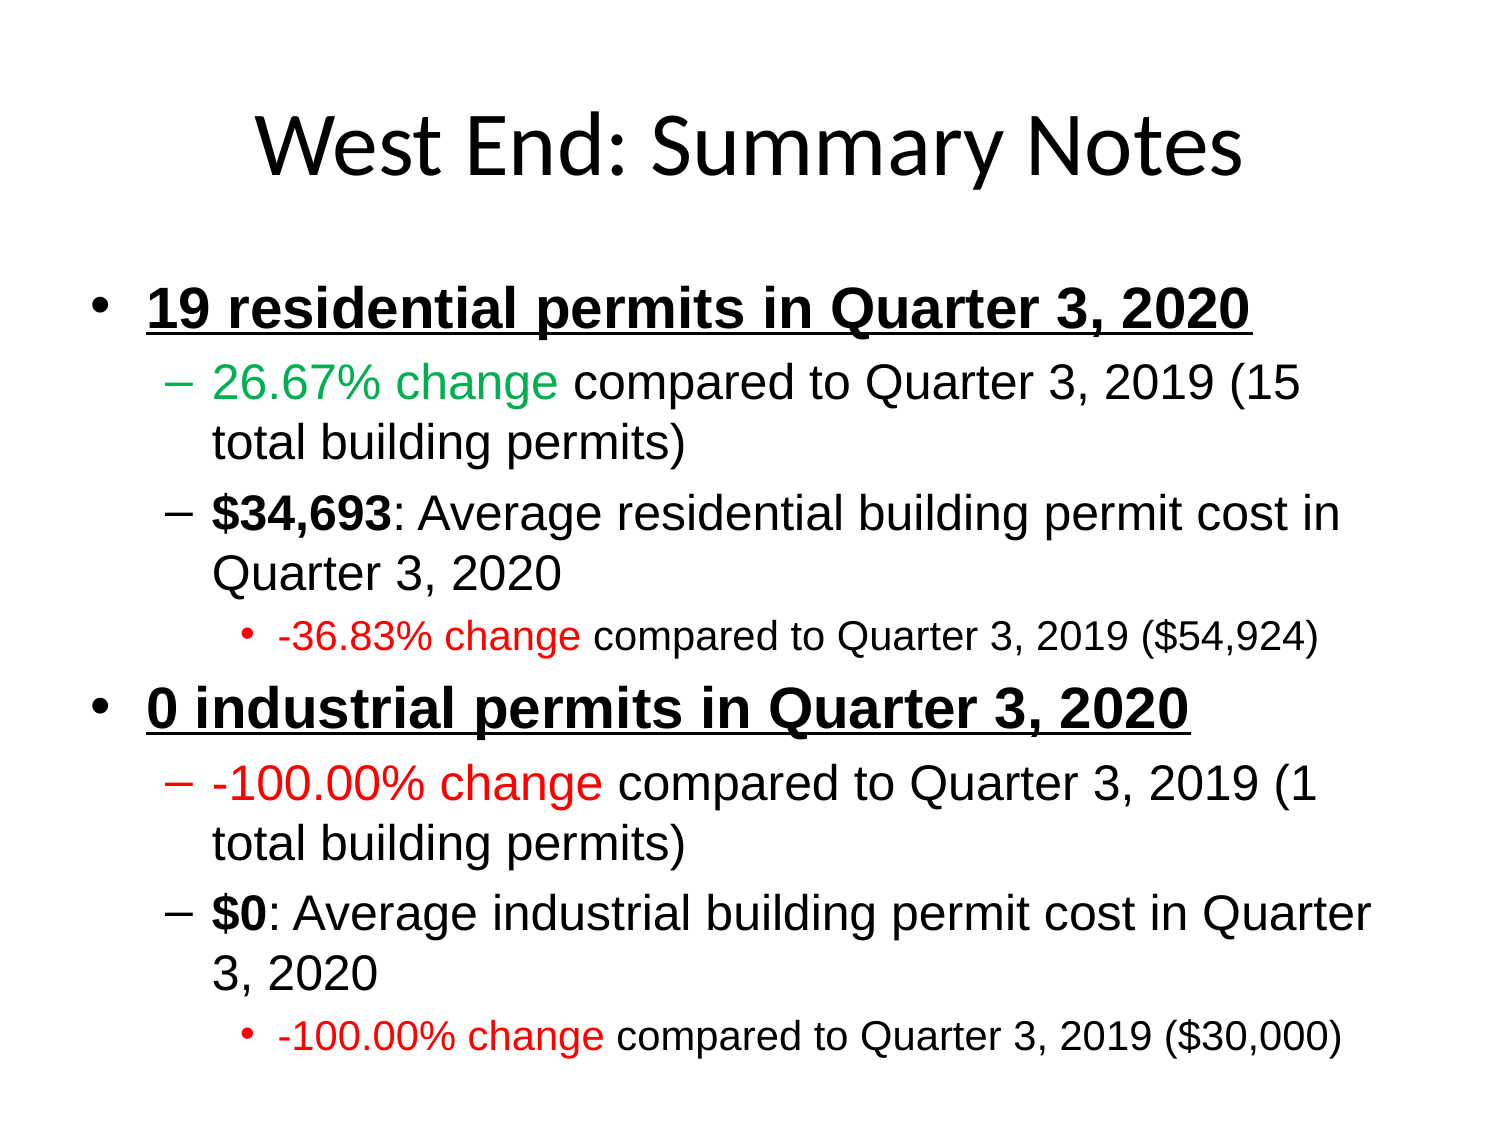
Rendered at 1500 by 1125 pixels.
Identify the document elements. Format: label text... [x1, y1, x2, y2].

list 19 residential permits in Quarter 3, 2020 26.67% change compared to Quarter 3, 2019 (15 total building permits) $34,693: Average residential building permit cost in Quarter 3, 2020 -36.83% change compared to Quarter 3, 2019 ($54,924) 0 industrial permits in Quarter 3, 2020 -100.00% change compared to Quarter 3, 2019 (1 total building permits) $0: Average industrial building permit cost in Quarter 3, 2020 -100.00% change compared to Quarter 3, 2019 ($30,000) [75, 262, 1425, 1005]
title West End: Summary Notes [75, 45, 1425, 233]
